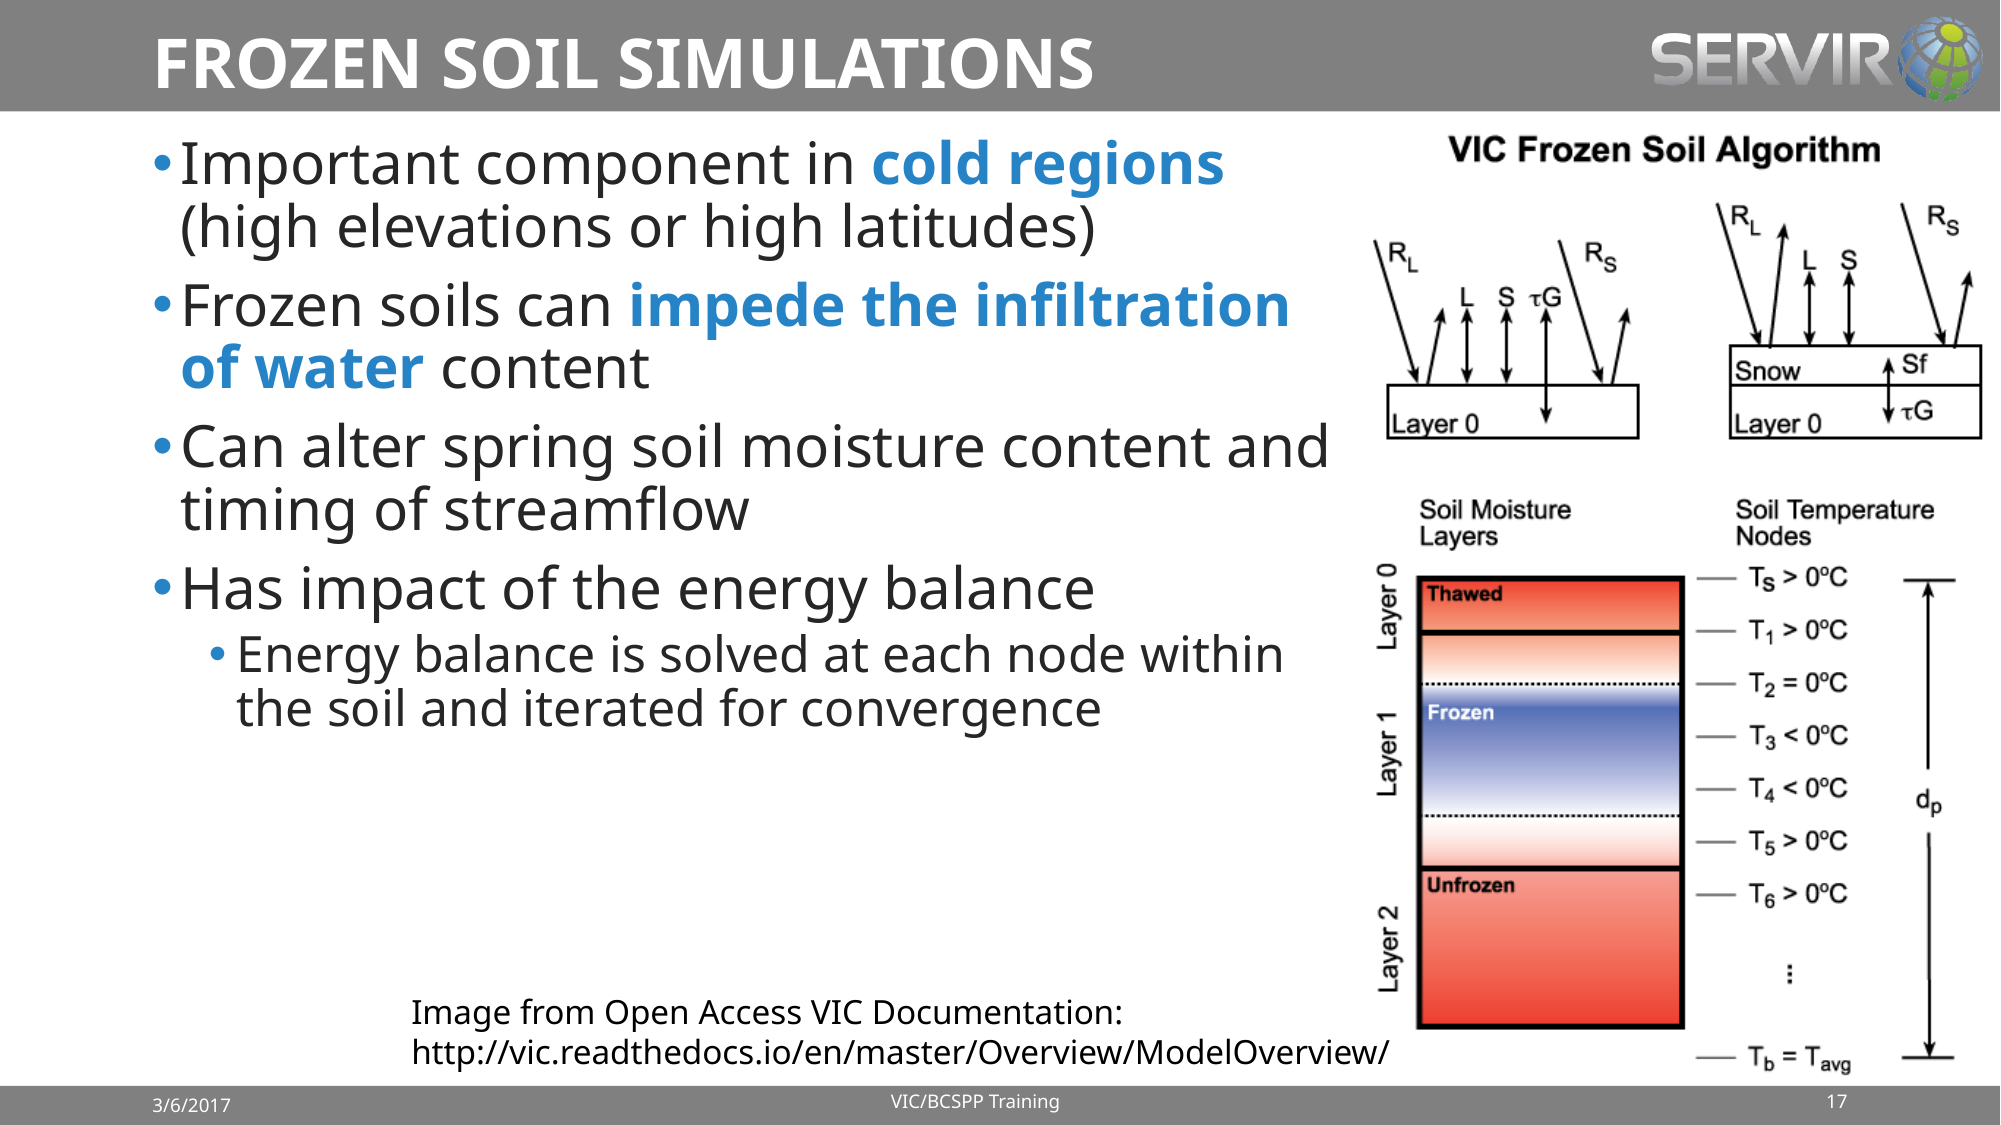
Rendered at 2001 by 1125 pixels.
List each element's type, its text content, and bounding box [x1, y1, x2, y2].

picture [1353, 119, 2000, 1084]
list Important component in cold regions (high elevations or high latitudes) Frozen soils can impede the infiltration of water content Can alter spring soil moisture content and timing of streamflow Has impact of the energy balance Energy balance is solved at each node within the soil and iterated for convergence [137, 126, 1353, 1080]
picture [1863, 16, 1983, 101]
text_box Image from Open Access VIC Documentation: http://vic.readthedocs.io/en/master/Overview/ModelOverview/ [396, 983, 1353, 1079]
footer VIC/BCSPP Training [638, 1088, 1313, 1123]
title FROZEN SOIL SIMULATIONS [137, 5, 1863, 112]
slide_number 17 [1412, 1088, 1863, 1123]
